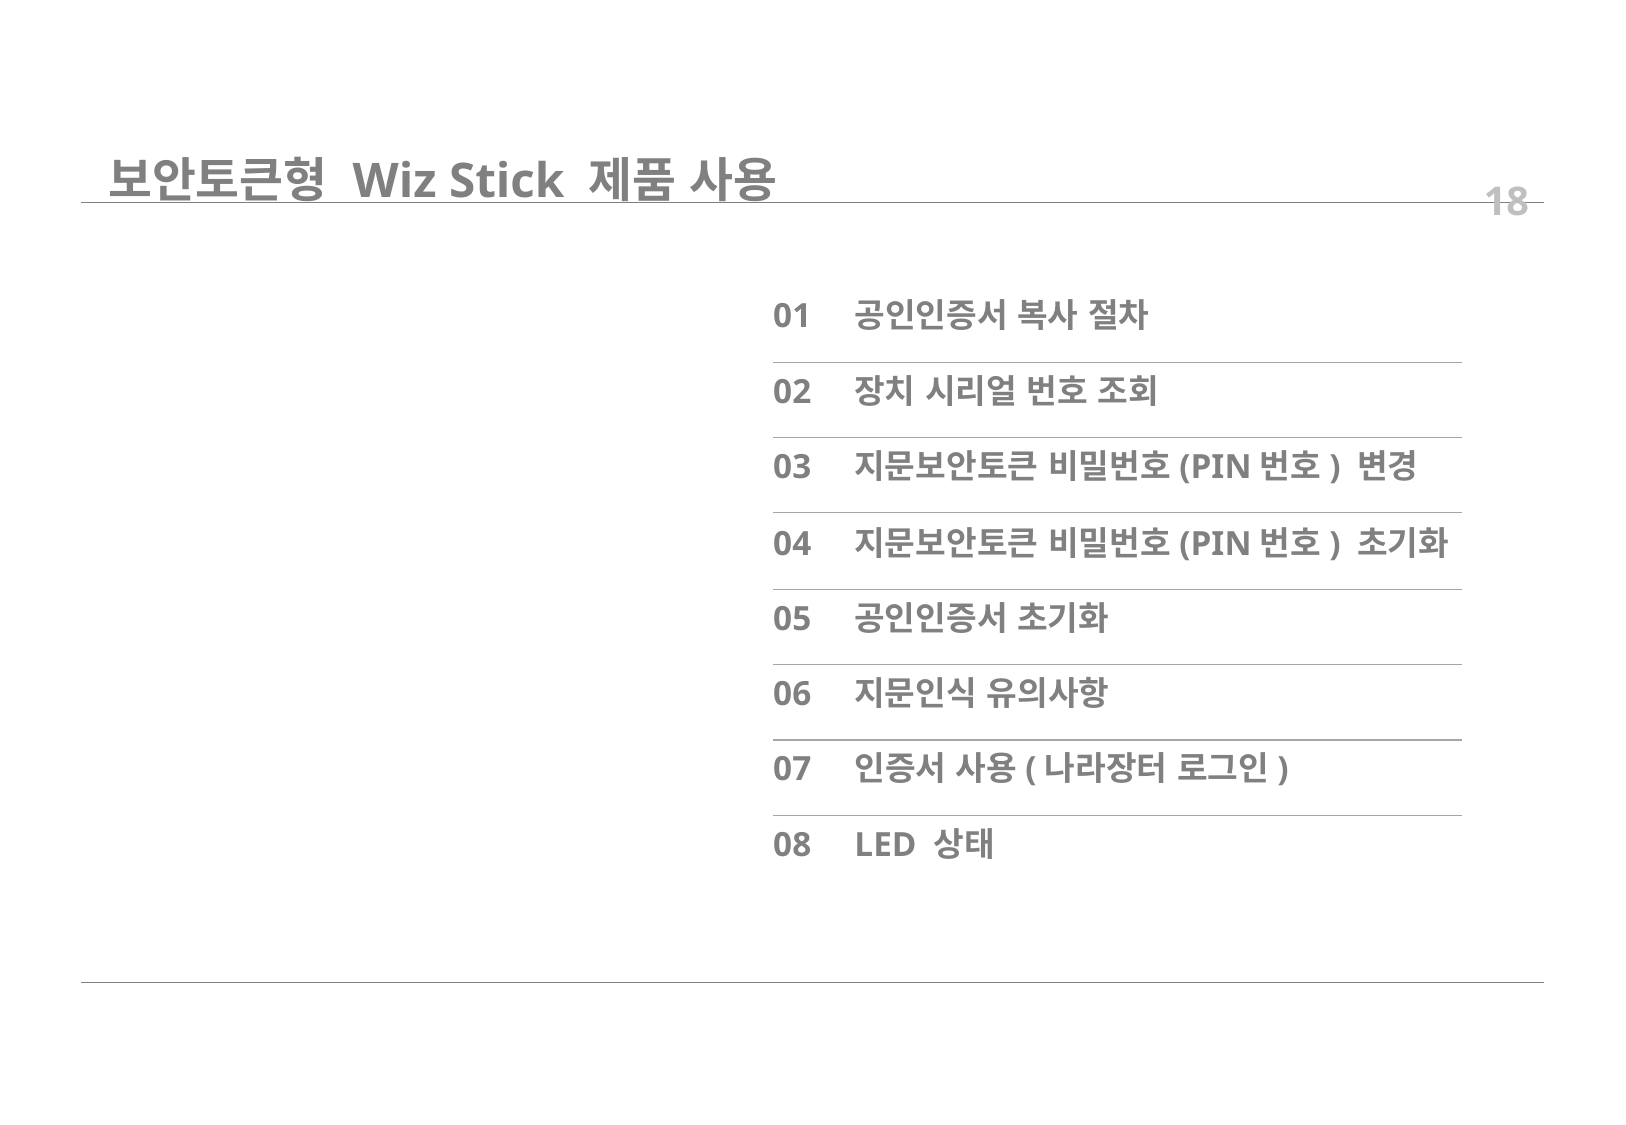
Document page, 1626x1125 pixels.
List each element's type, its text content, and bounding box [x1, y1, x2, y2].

text_box LED 상태 [894, 816, 1463, 871]
text_box 03 [758, 437, 894, 493]
text_box 장치 시리얼 번호 조회 [894, 362, 1517, 418]
text_box 인증서 사용(나라장터 로그인) [894, 741, 1463, 795]
text_box 지문보안토큰 비밀번호(PIN번호) 변경 [894, 437, 1490, 493]
text_box 07 [758, 740, 894, 795]
slide_number 18 [1164, 168, 1544, 223]
text_box 05 [758, 589, 894, 645]
text_box 01 [758, 287, 894, 342]
text_box 공인인증서 초기화 [894, 589, 1517, 645]
text_box 02 [758, 362, 894, 418]
text_box 공인인증서 복사 절차 [894, 287, 1463, 342]
text_box 지문보안토큰 비밀번호(PIN번호) 초기화 [894, 514, 1517, 570]
text_box 지문인식 유의사항 [894, 664, 1490, 720]
text_box 보안토큰형 Wiz Stick 제품 사용 [93, 142, 793, 215]
text_box 06 [758, 664, 894, 720]
text_box 04 [758, 514, 894, 570]
text_box 08 [758, 815, 894, 871]
